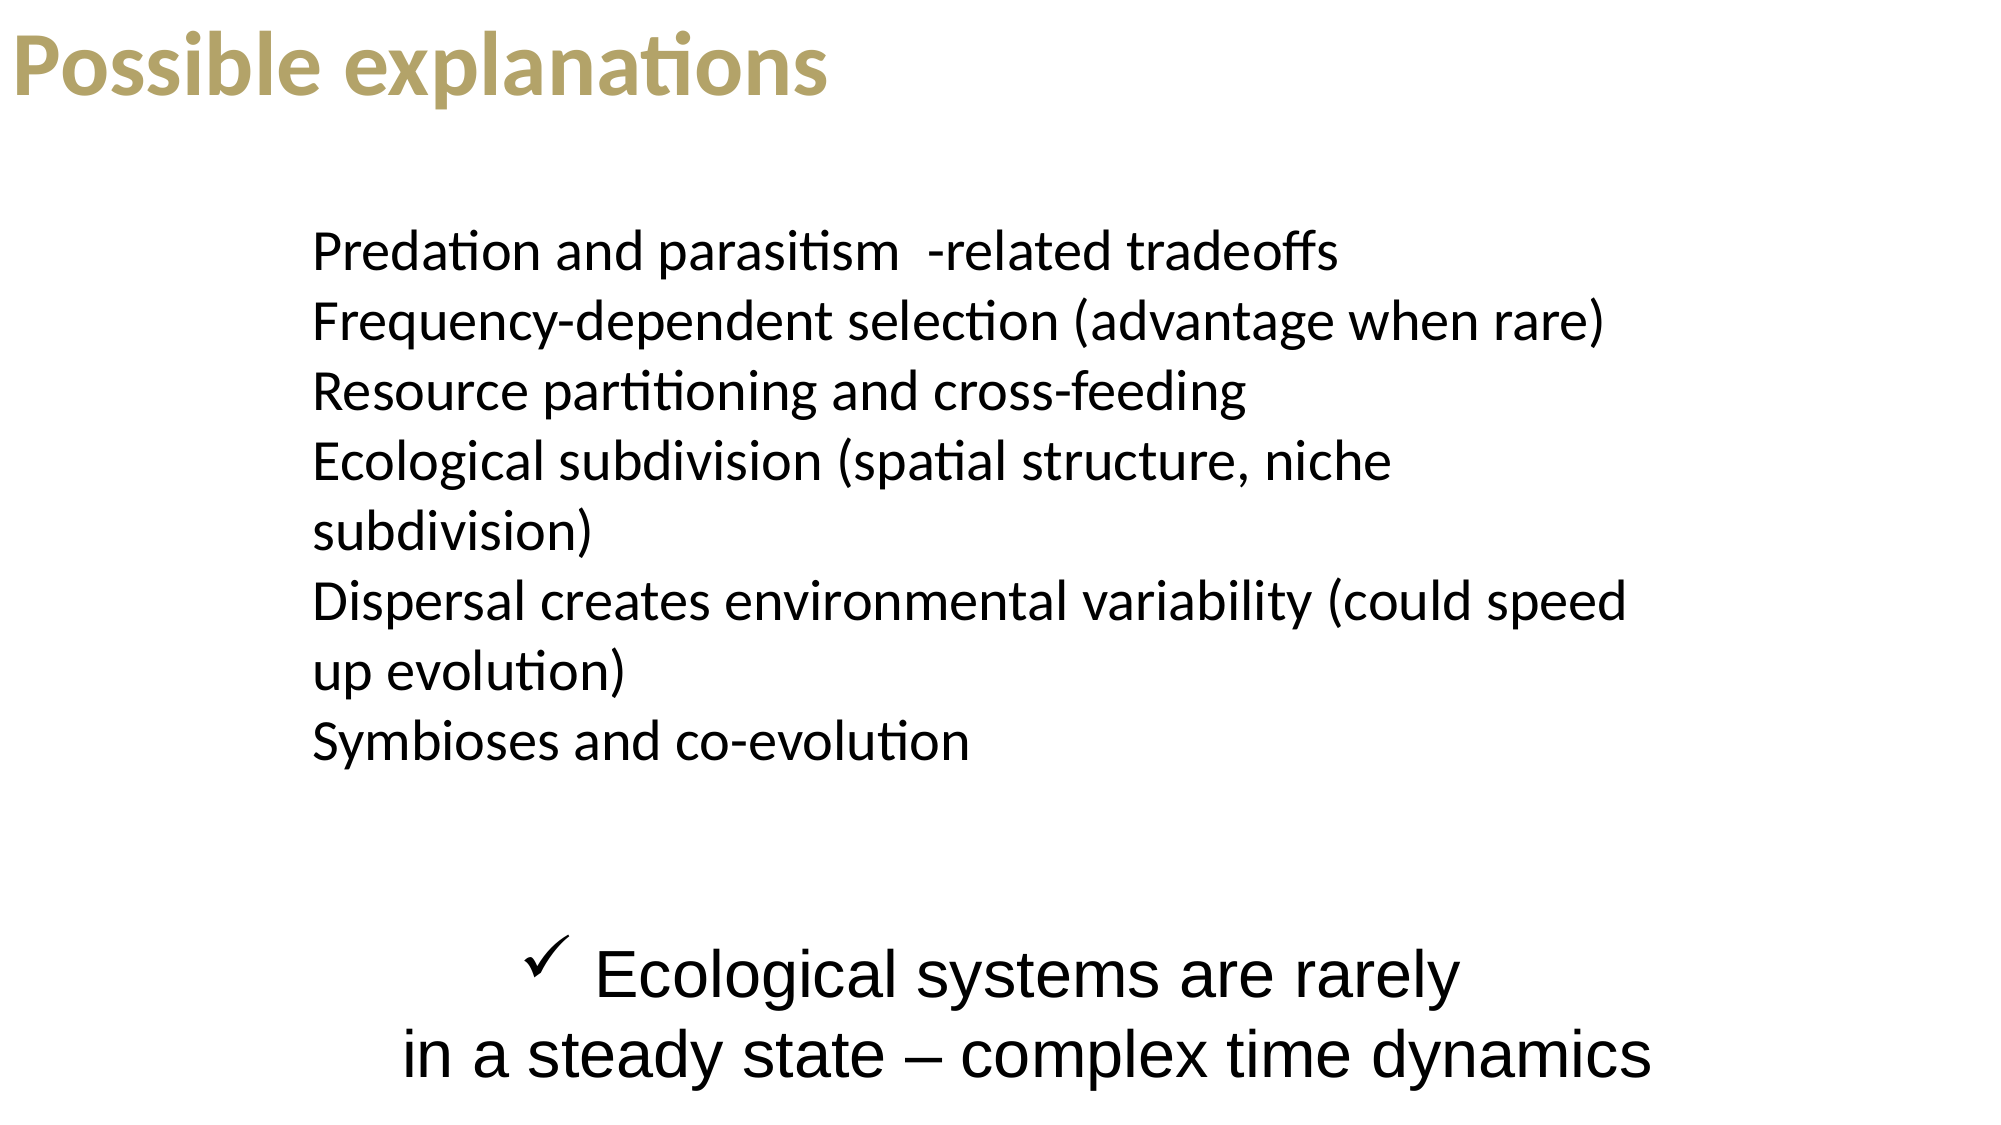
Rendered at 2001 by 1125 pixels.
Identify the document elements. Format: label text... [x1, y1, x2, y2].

title Possible explanations [12, 4, 1806, 119]
text_box Ecological systems are rarely in a steady state – complex time dynamics [312, 923, 1688, 1098]
list Predation and parasitism -related tradeoffs Frequency-dependent selection (advantage when rare) Resource partitioning and cross-feeding Ecological subdivision (spatial structure, niche subdivision) Dispersal creates environmental variability (could speed up evolution) Symbioses and co-evolution [312, 212, 1663, 849]
